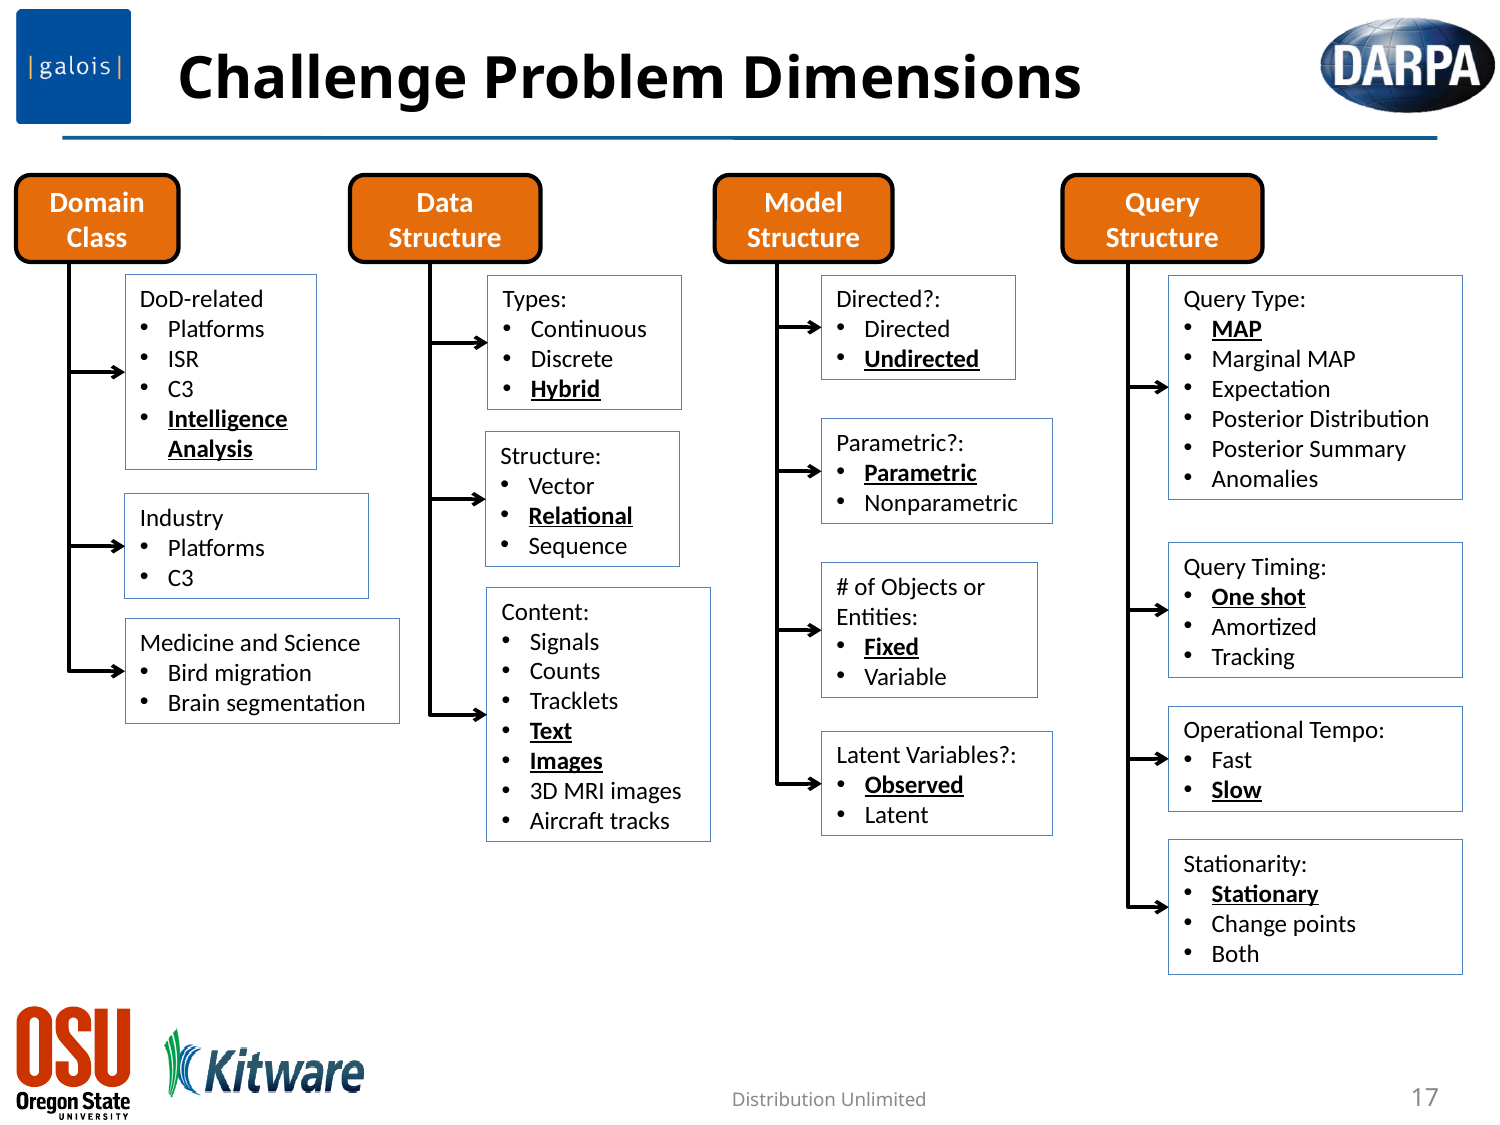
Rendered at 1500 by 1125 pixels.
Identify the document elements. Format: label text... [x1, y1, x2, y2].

footer Distribution Unlimited [377, 1074, 1282, 1124]
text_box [852, 591, 1445, 633]
text_box Medicine and Science Bird migration Brain segmentation [125, 618, 344, 724]
text_box DoD-related Platforms ISR C3 Intelligence Analysis [125, 274, 317, 470]
text_box Industry Platforms C3 [124, 493, 344, 599]
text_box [0, 376, 240, 434]
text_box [0, 438, 303, 496]
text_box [927, 518, 1369, 560]
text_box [1085, 305, 1211, 347]
text_box Stationarity: Stationary Change points Both [1168, 839, 1463, 975]
text_box Operational Tempo: Fast Slow [1168, 706, 1463, 812]
title Challenge Problem Dimensions [162, 24, 1300, 126]
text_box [349, 174, 711, 846]
text_box Query Type: MAP Marginal MAP Expectation Posterior Distribution Posterior Summary Anomalies [1168, 275, 1463, 500]
picture [150, 1017, 378, 1109]
picture [1318, 11, 1497, 119]
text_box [714, 174, 1053, 838]
picture [16, 9, 131, 124]
slide_number 17 [1329, 1074, 1455, 1123]
text_box Domain Class [13, 172, 181, 265]
text_box Query Structure [1060, 172, 1265, 265]
text_box Query Timing: One shot Amortized Tracking [1168, 542, 1463, 678]
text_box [41, 289, 153, 347]
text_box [994, 436, 1303, 478]
